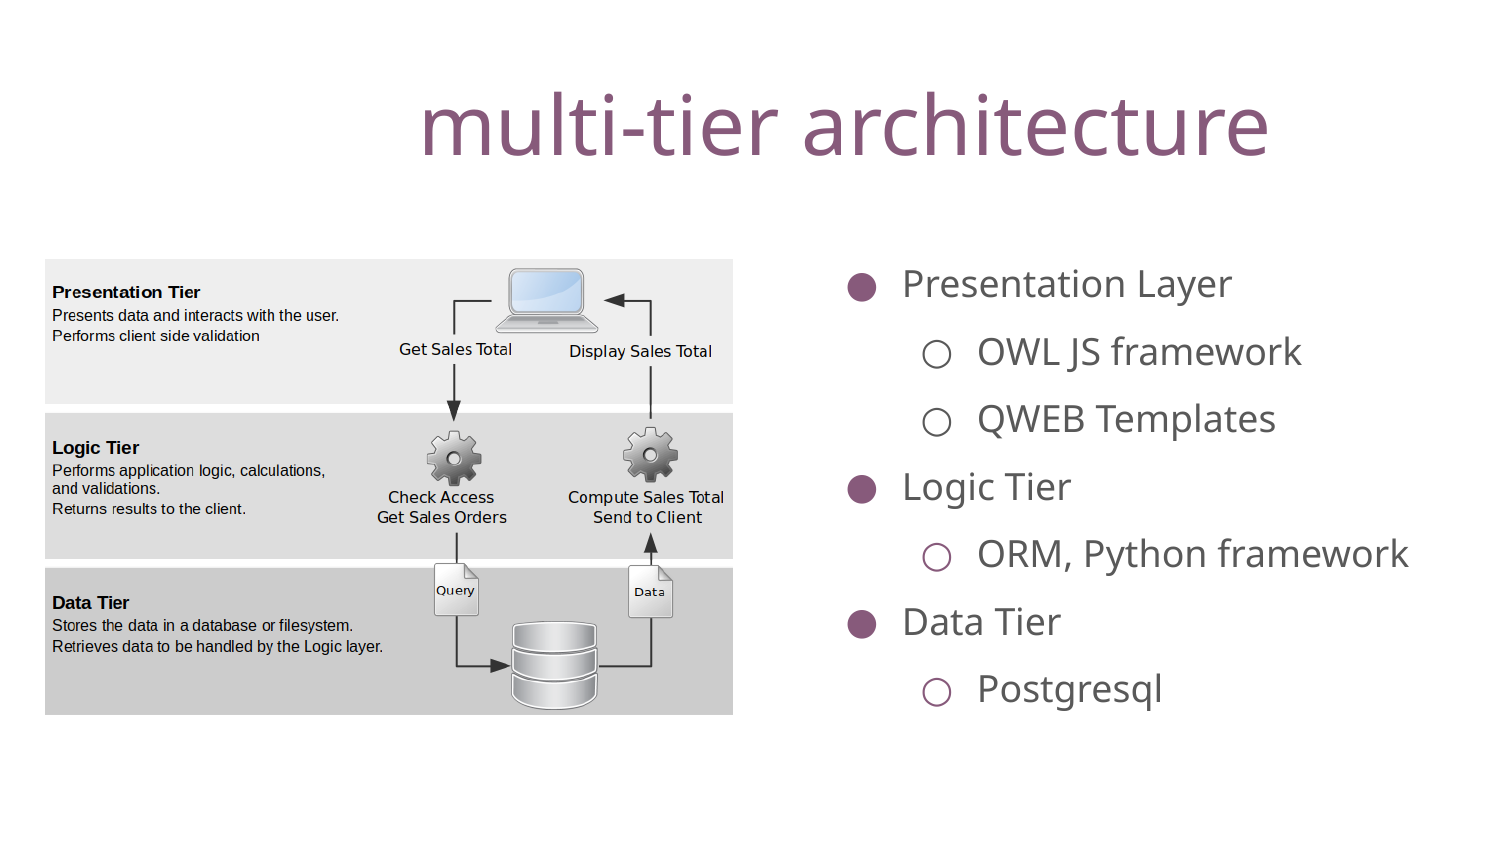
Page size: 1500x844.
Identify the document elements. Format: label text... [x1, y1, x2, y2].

text_box multi-tier architecture [403, 57, 1434, 187]
picture [34, 249, 742, 724]
text_box Presentation Layer OWL JS framework QWEB Templates Logic Tier ORM, Python framework Data Tier Postgresql [811, 222, 1472, 750]
